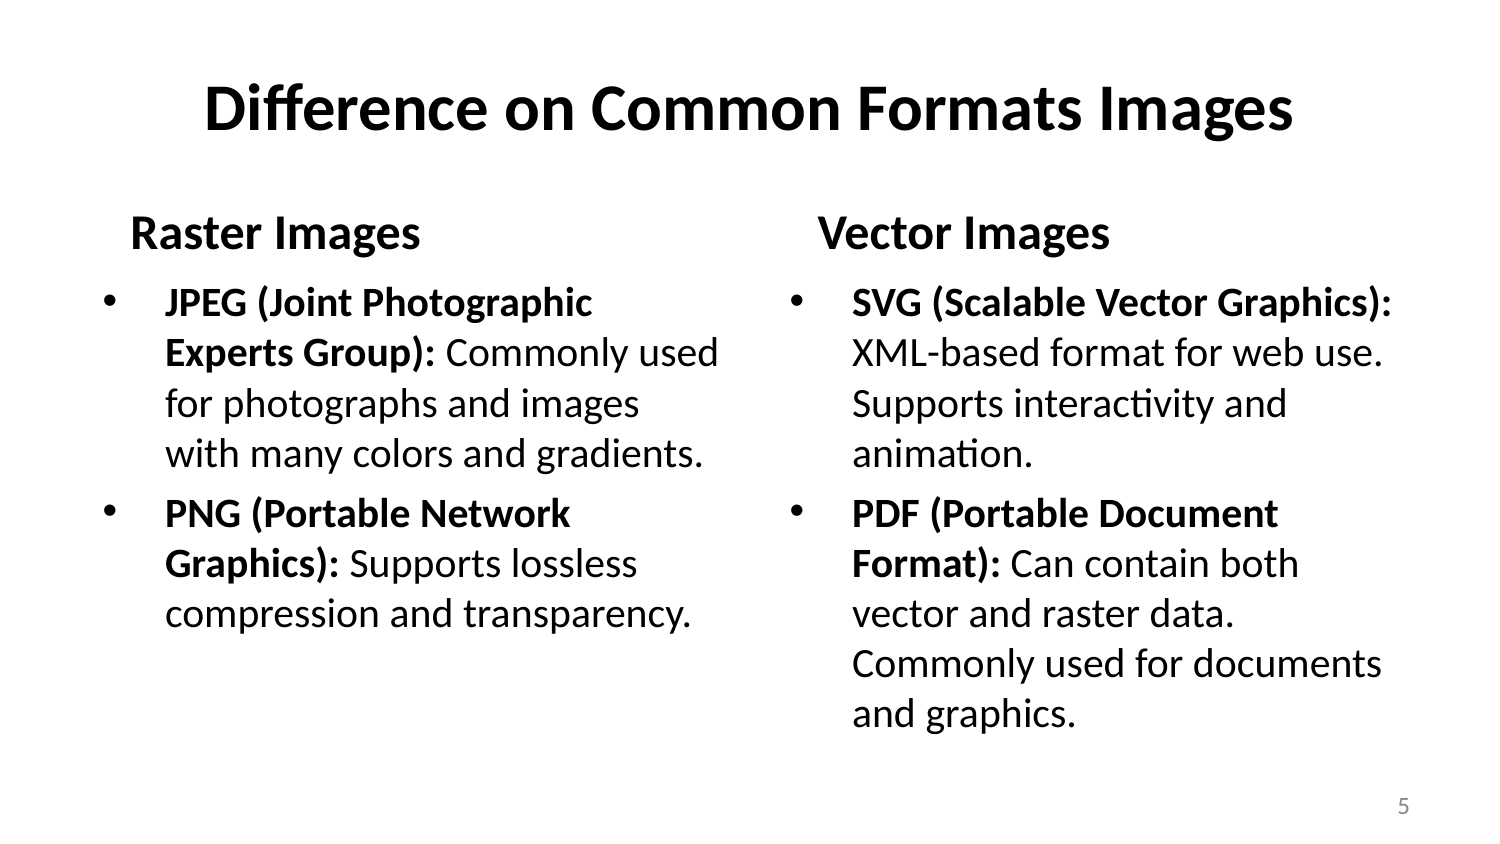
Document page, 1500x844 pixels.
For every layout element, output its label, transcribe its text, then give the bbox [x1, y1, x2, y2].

list JPEG (Joint Photographic Experts Group): Commonly used for photographs and images with many colors and gradients. PNG (Portable Network Graphics): Supports lossless compression and transparency. [75, 267, 738, 754]
list Raster Images [75, 188, 738, 267]
list Vector Images [761, 188, 1425, 267]
title Difference on Common Formats Images [75, 33, 1425, 175]
list SVG (Scalable Vector Graphics): XML-based format for web use. Supports interactivity and animation. PDF (Portable Document Format): Can contain both vector and raster data. Commonly used for documents and graphics. [761, 267, 1425, 754]
slide_number 5 [1074, 782, 1425, 827]
